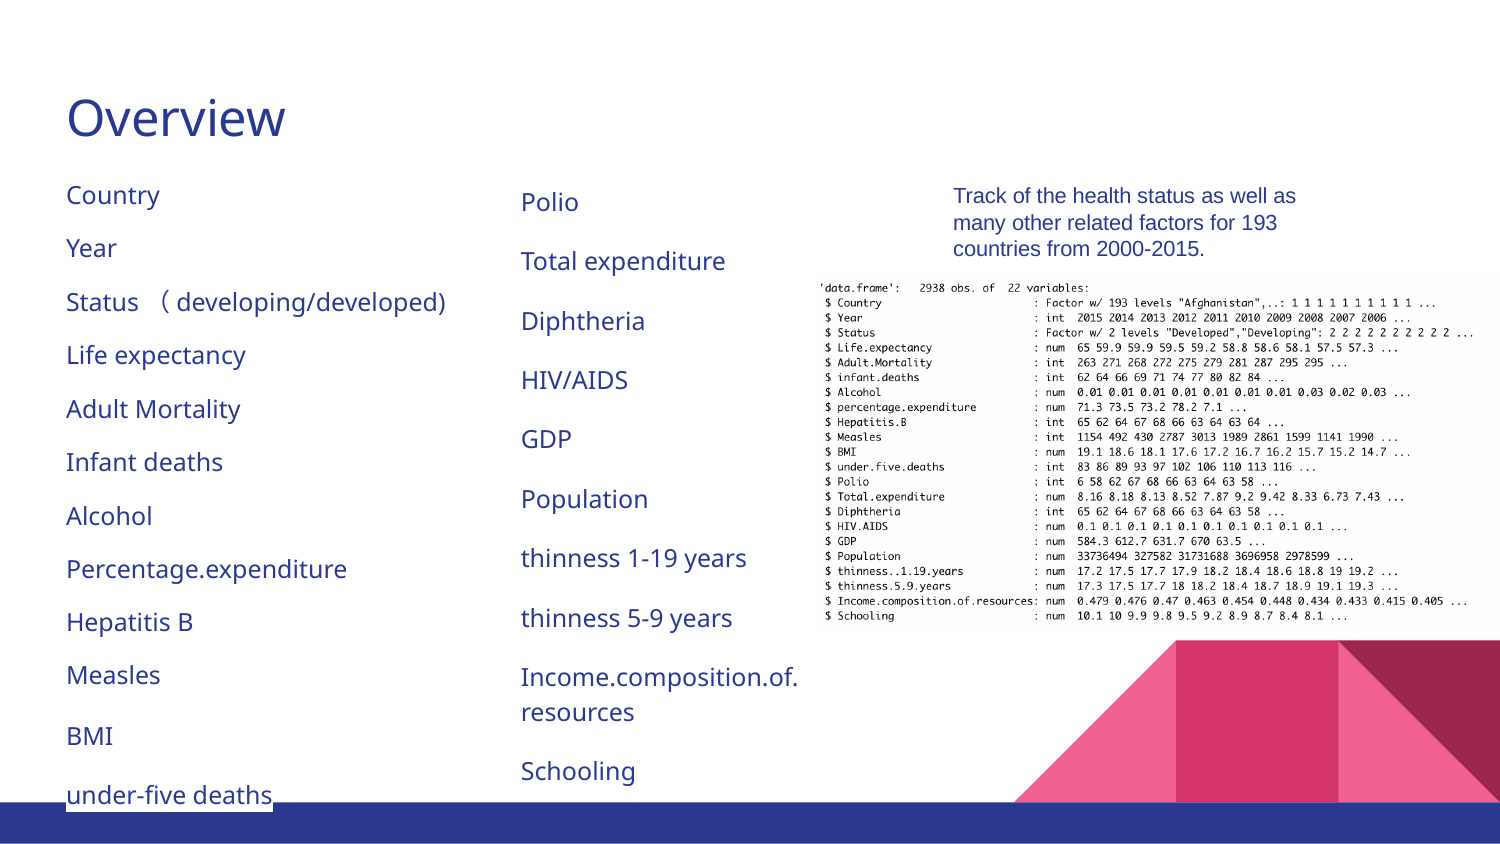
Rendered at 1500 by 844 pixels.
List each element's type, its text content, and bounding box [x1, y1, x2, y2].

list Polio Total expenditure Diphtheria HIV/AIDS GDP Population thinness 1-19 years thinness 5-9 years Income.composition.of.resources Schooling [505, 166, 824, 728]
title Overview [51, 67, 1449, 167]
list Country Year Status（developing/developed) Life expectancy Adult Mortality Infant deaths Alcohol Percentage.expenditure Hepatitis B Measles BMI under-five deaths [51, 166, 469, 728]
picture [814, 274, 1500, 630]
text_box Track of the health status as well as many other related factors for 193 countries from 2000-2015. [938, 166, 1364, 273]
